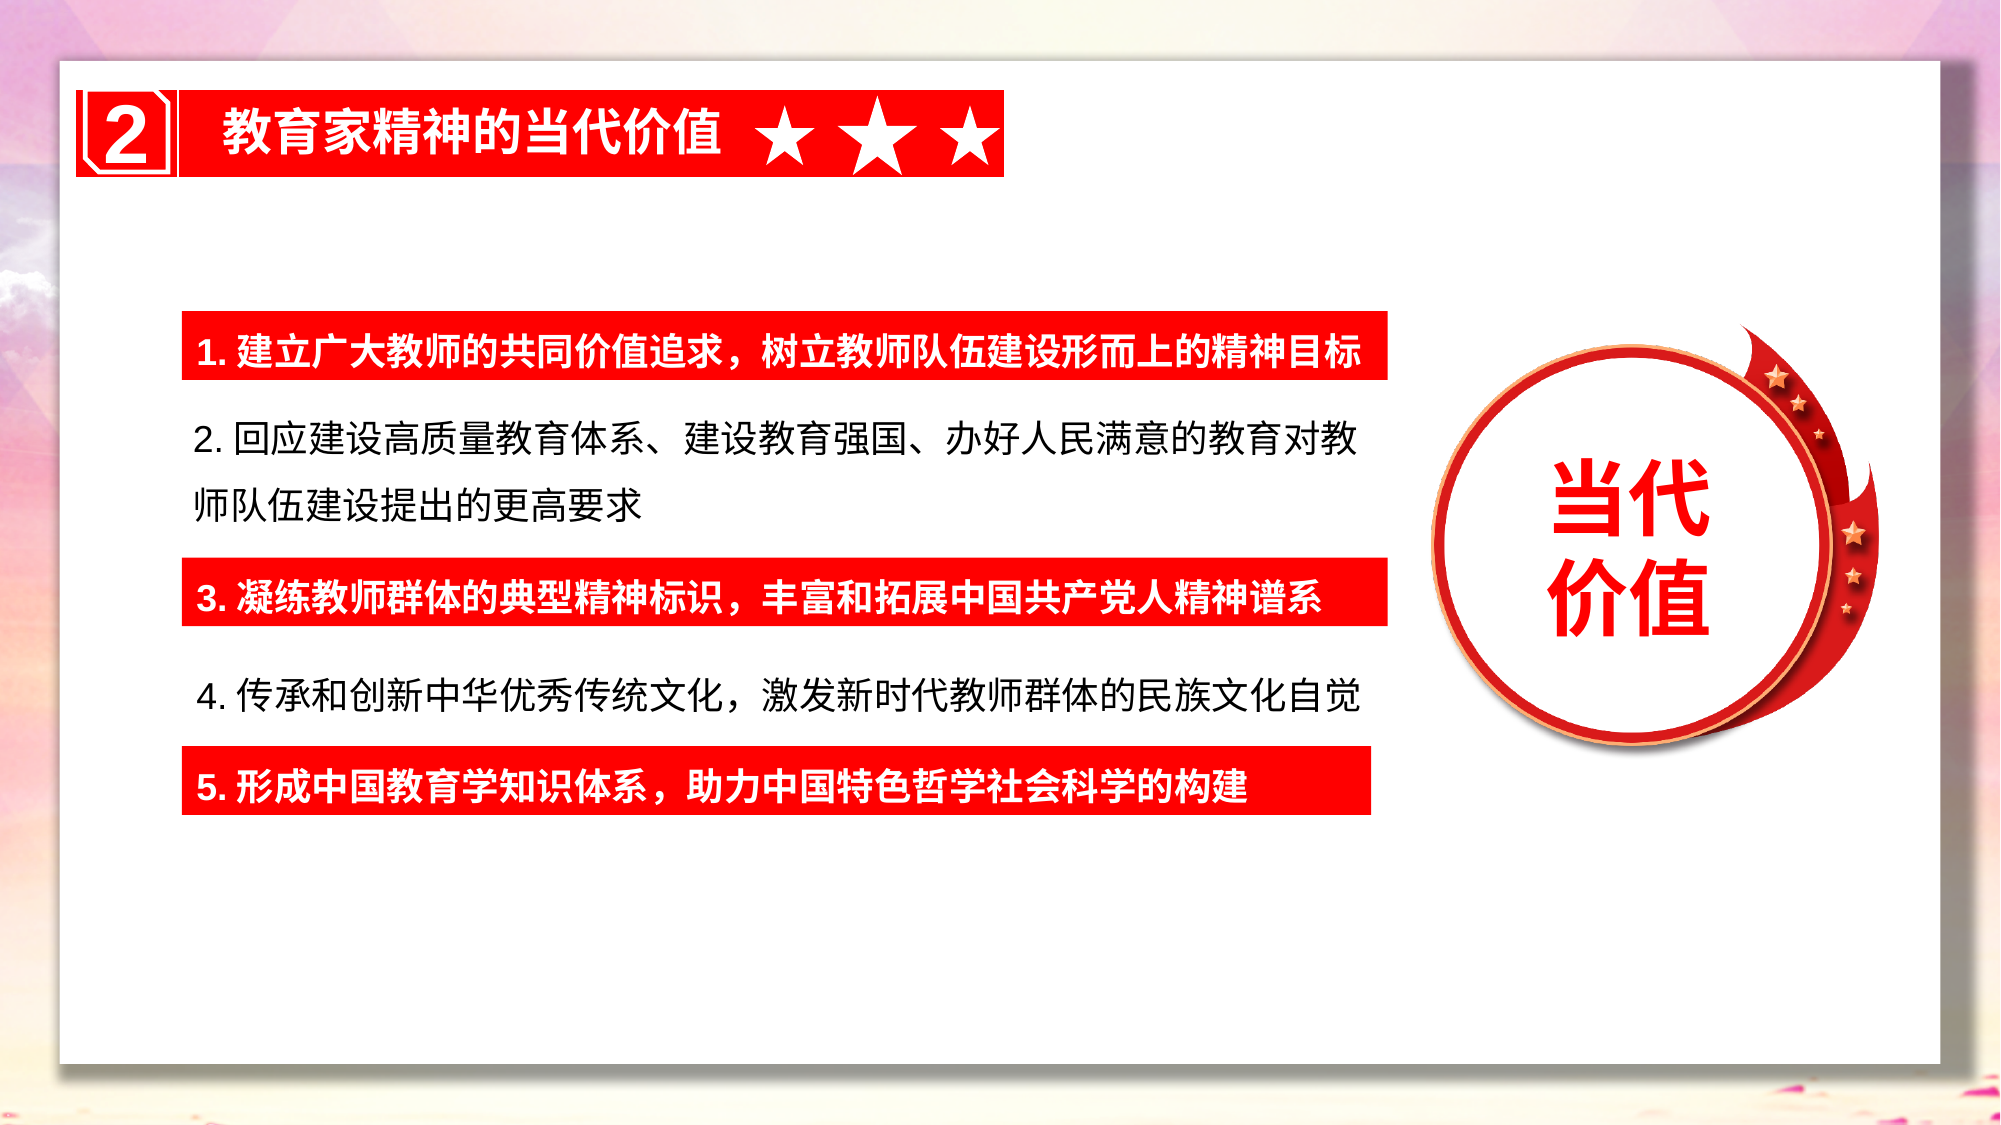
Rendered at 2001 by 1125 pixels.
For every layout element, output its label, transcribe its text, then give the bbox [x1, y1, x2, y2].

text_box [177, 88, 1006, 179]
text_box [1330, 268, 1924, 862]
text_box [178, 311, 1388, 912]
picture [0, 0, 2001, 1125]
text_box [754, 95, 1000, 176]
text_box 2 [84, 88, 170, 174]
